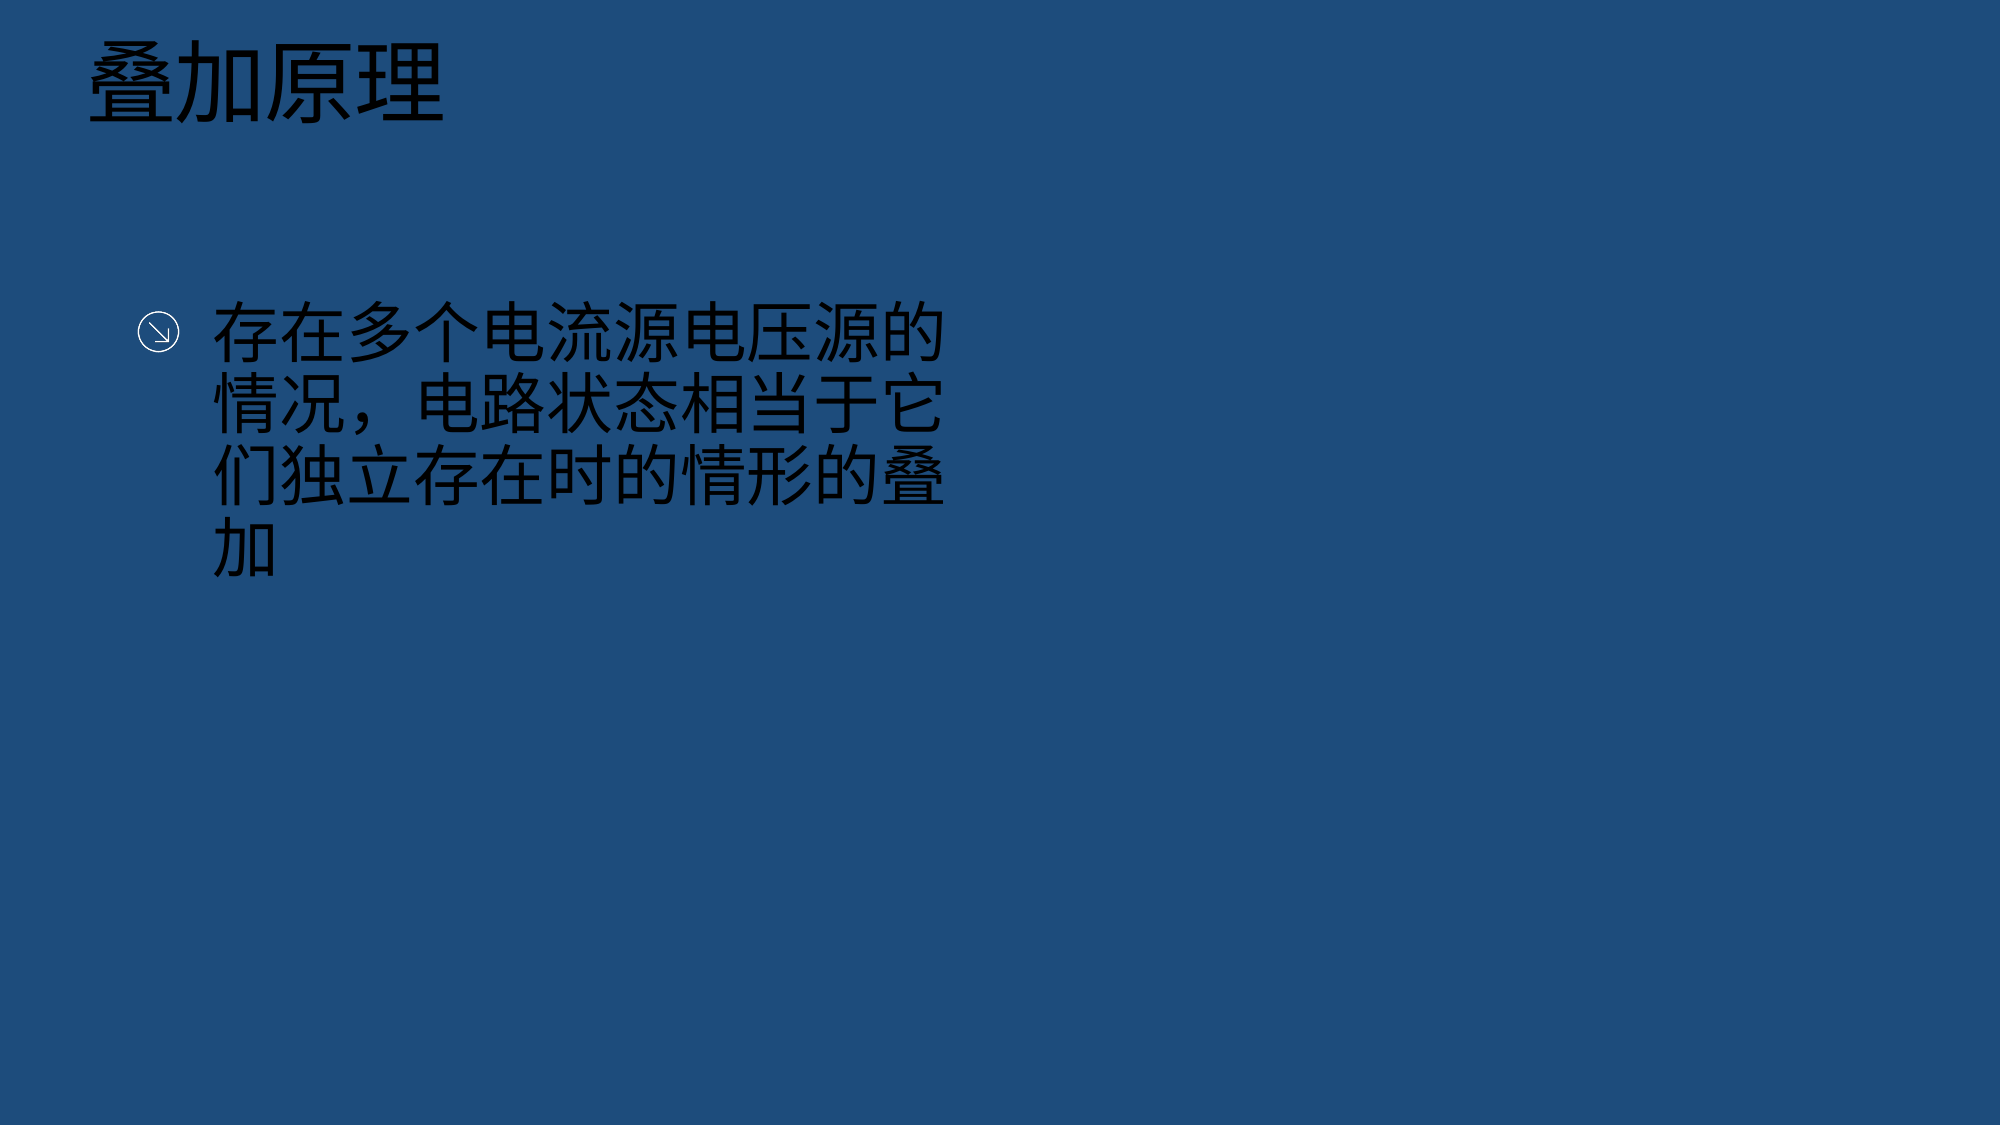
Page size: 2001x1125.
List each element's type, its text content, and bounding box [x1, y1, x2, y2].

list 存在多个电流源电压源的情况，电路状态相当于它们独立存在时的情形的叠加 [137, 299, 993, 1014]
picture [137, 310, 180, 353]
title 叠加原理 [85, 37, 1915, 138]
